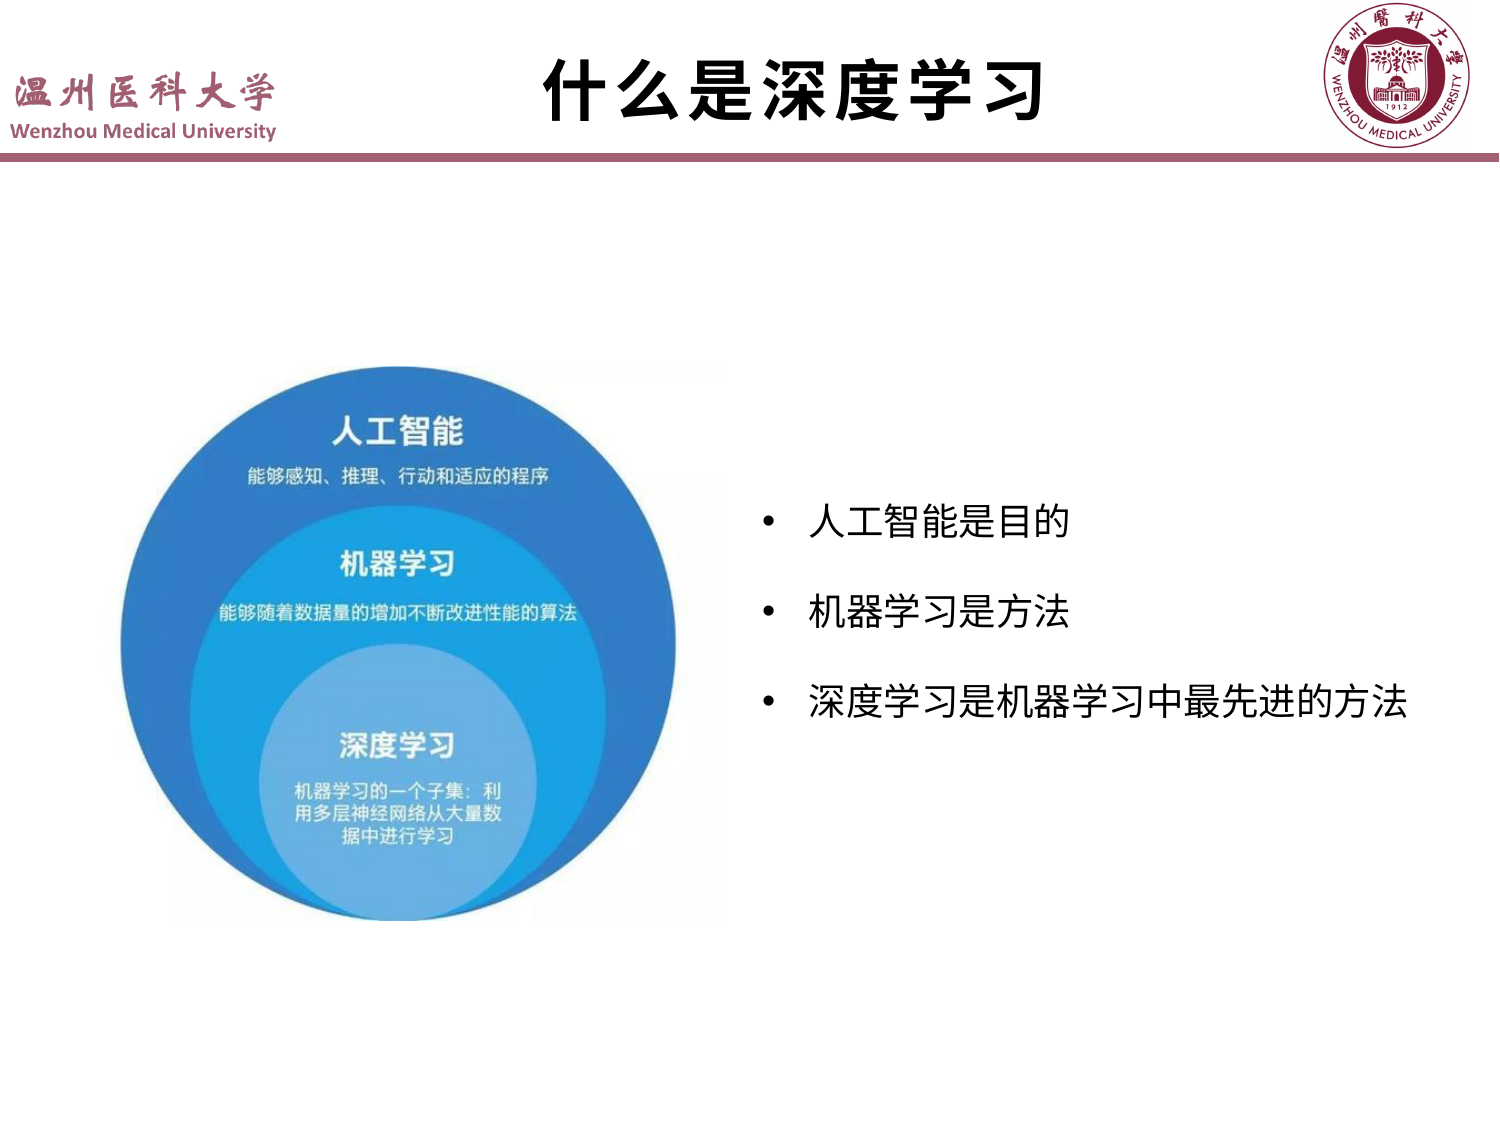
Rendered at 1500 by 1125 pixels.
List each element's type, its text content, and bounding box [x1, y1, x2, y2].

picture [67, 366, 728, 921]
picture [0, 49, 288, 157]
text_box 什么是深度学习 [227, 41, 1363, 137]
text_box 人工智能是目的 机器学习是方法 深度学习是机器学习中最先进的方法 [747, 490, 1433, 731]
picture [1323, 2, 1471, 149]
